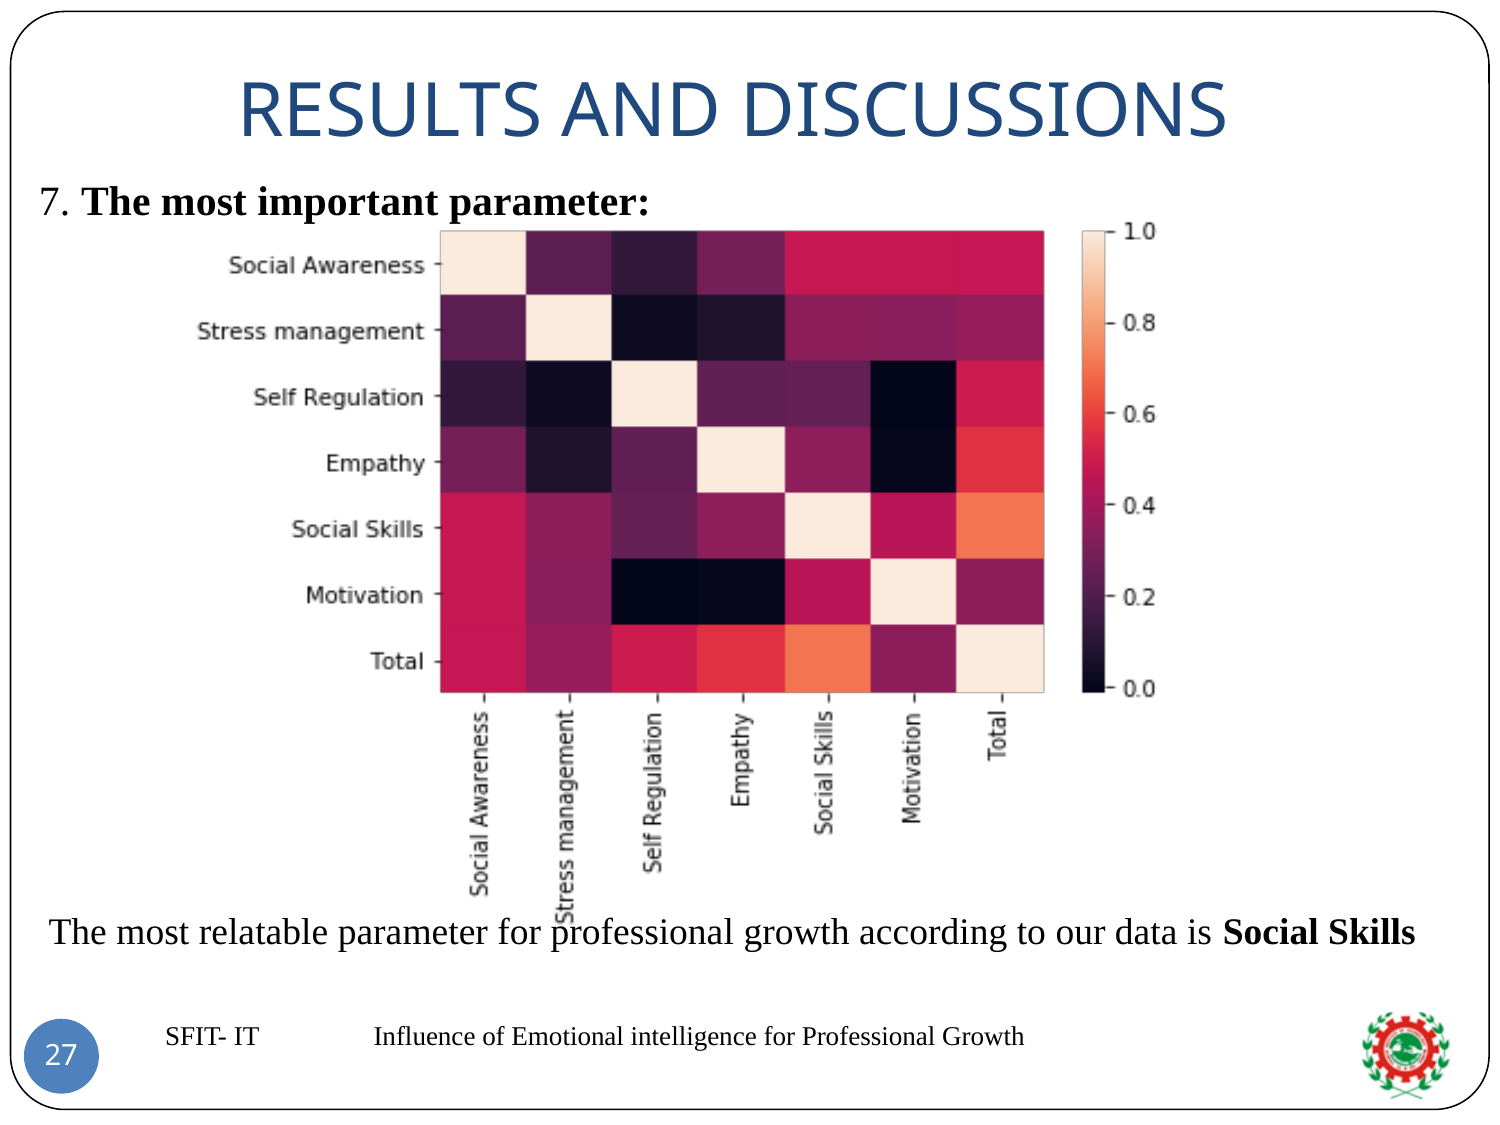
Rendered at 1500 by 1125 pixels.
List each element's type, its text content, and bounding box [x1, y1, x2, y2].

picture [181, 208, 1173, 938]
slide_number 27 [23, 1018, 99, 1094]
footer The most relatable parameter for professional growth according to our data is Social Skills [23, 927, 1470, 1003]
list 7. The most important parameter: [23, 166, 1470, 927]
title RESULTS AND DISCUSSIONS [42, 45, 1425, 166]
picture [1362, 1012, 1451, 1099]
footer SFIT- IT Influence of Emotional intelligence for Professional Growth [150, 1012, 1348, 1088]
